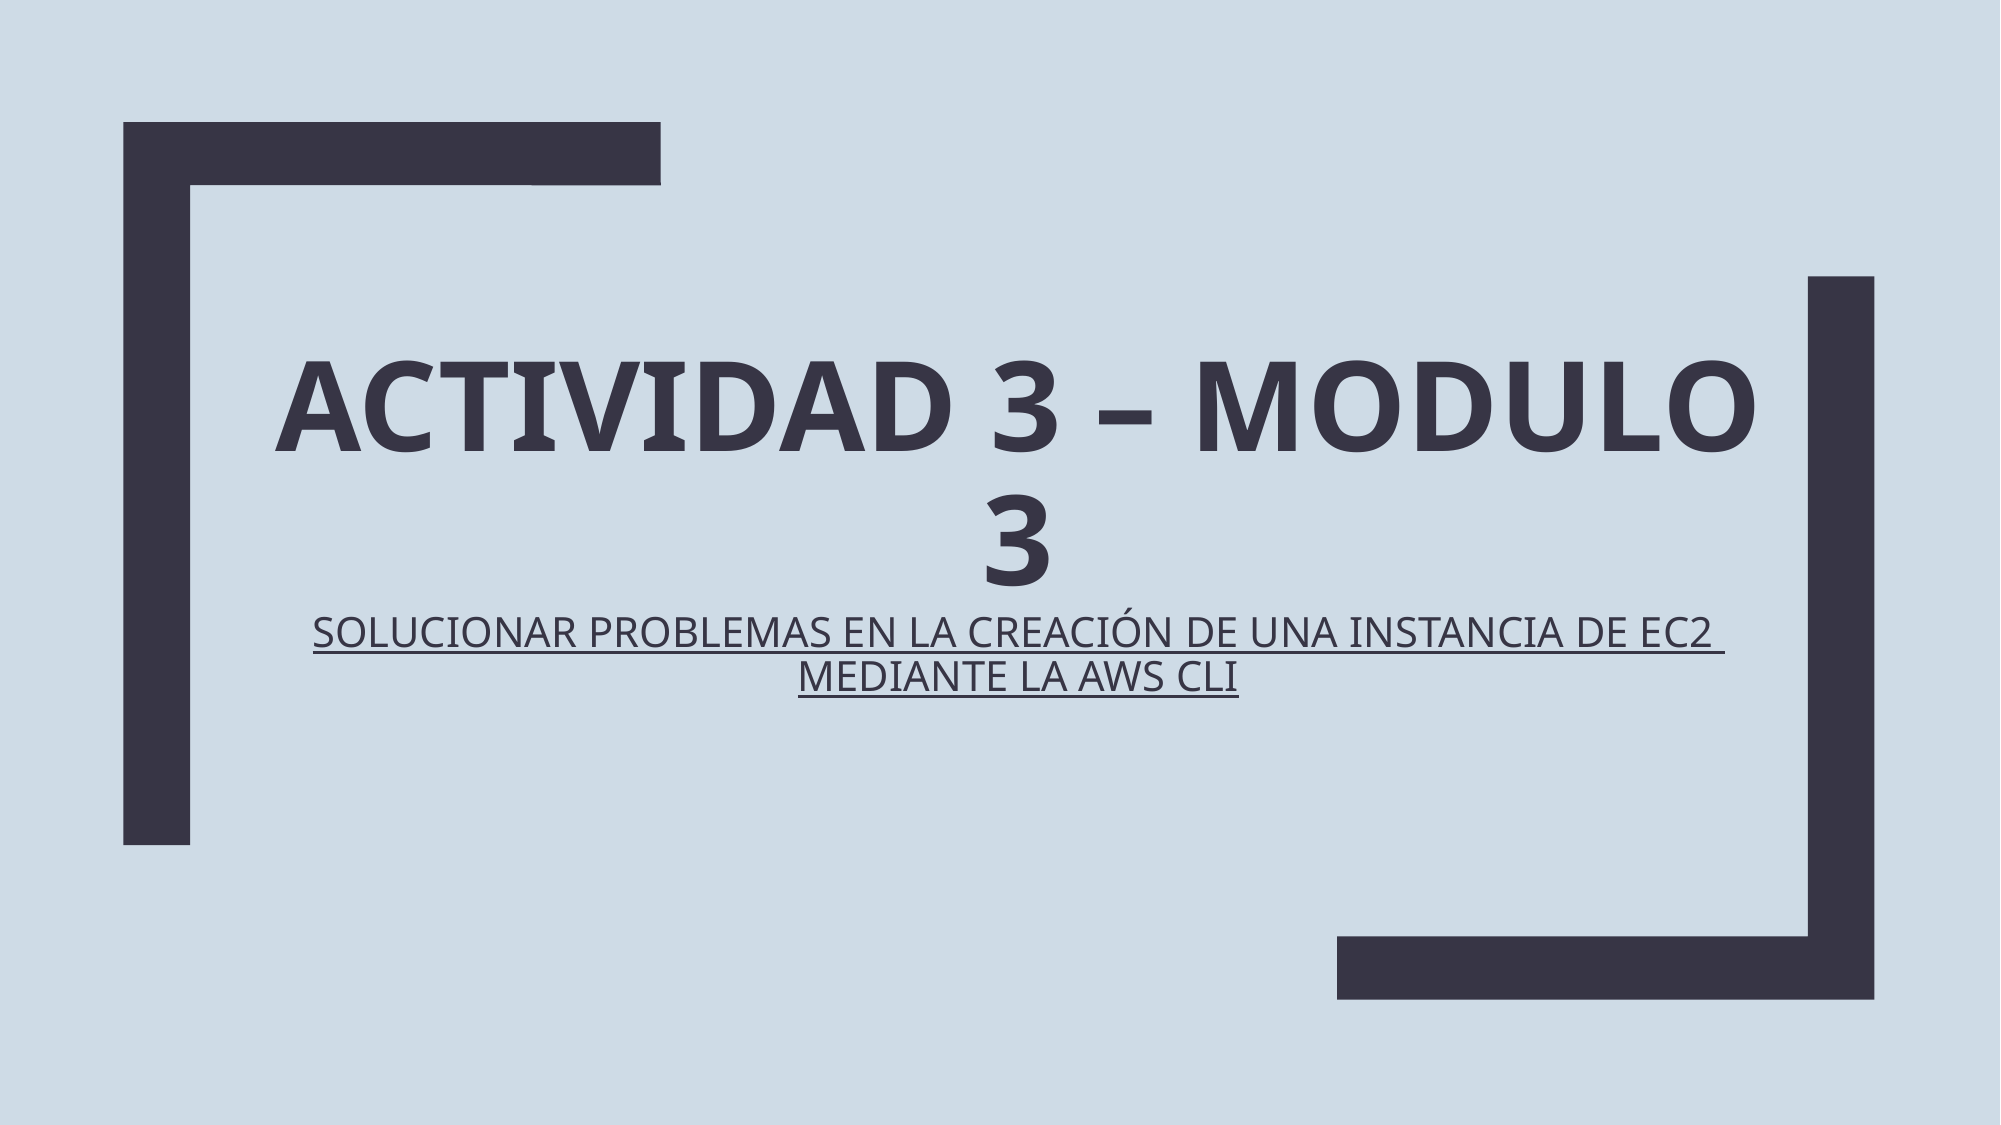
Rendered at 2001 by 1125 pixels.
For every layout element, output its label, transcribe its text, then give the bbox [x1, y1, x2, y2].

text_box Actividad 3 – Modulo 3 Solucionar problemas en la creación de una instancia de EC2 mediante la AWS CLI [231, 757, 1807, 1002]
